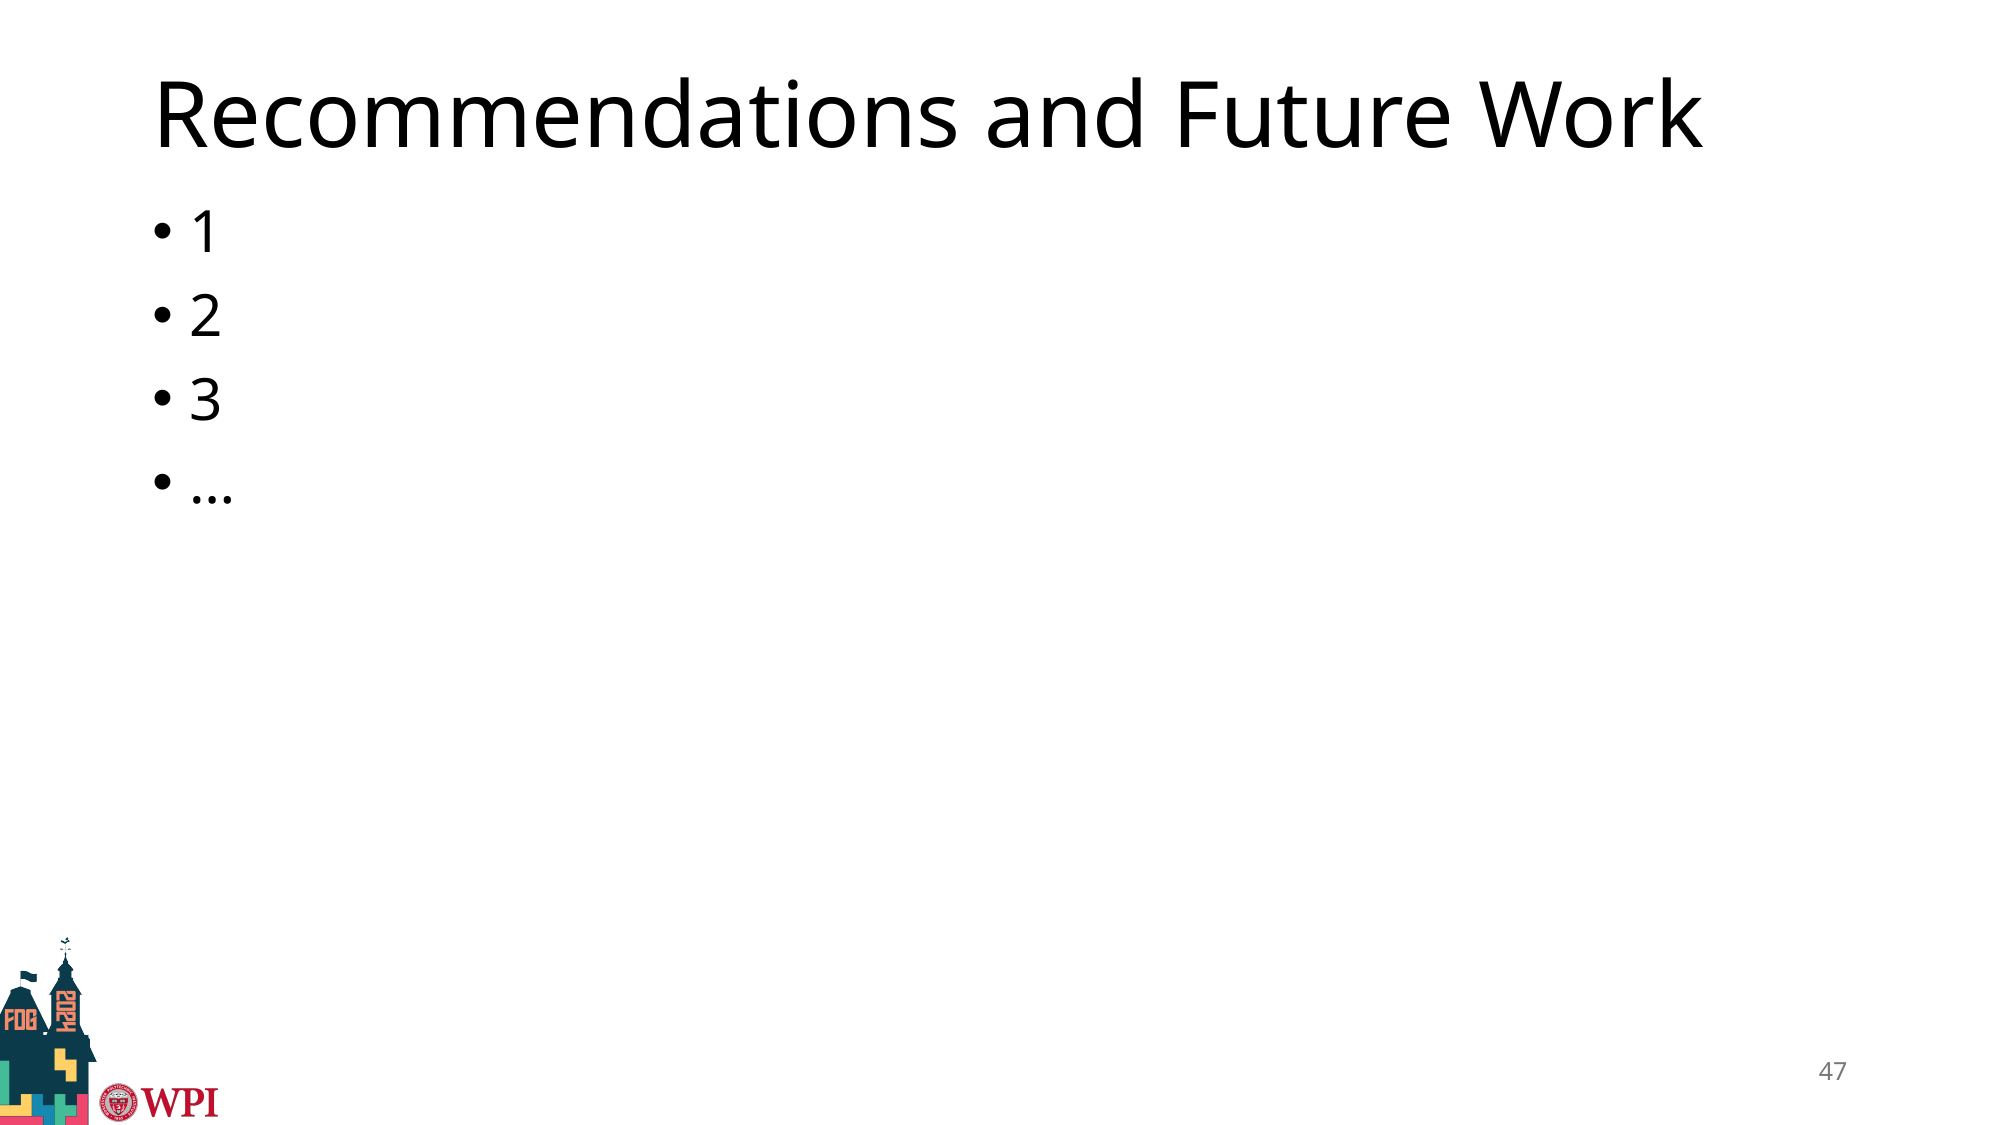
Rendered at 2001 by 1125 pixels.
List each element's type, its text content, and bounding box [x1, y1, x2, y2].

list 1 2 3 … [137, 194, 1863, 1014]
title Recommendations and Future Work [137, 59, 1863, 176]
picture [0, 936, 221, 1125]
slide_number 47 [1412, 1042, 1863, 1103]
